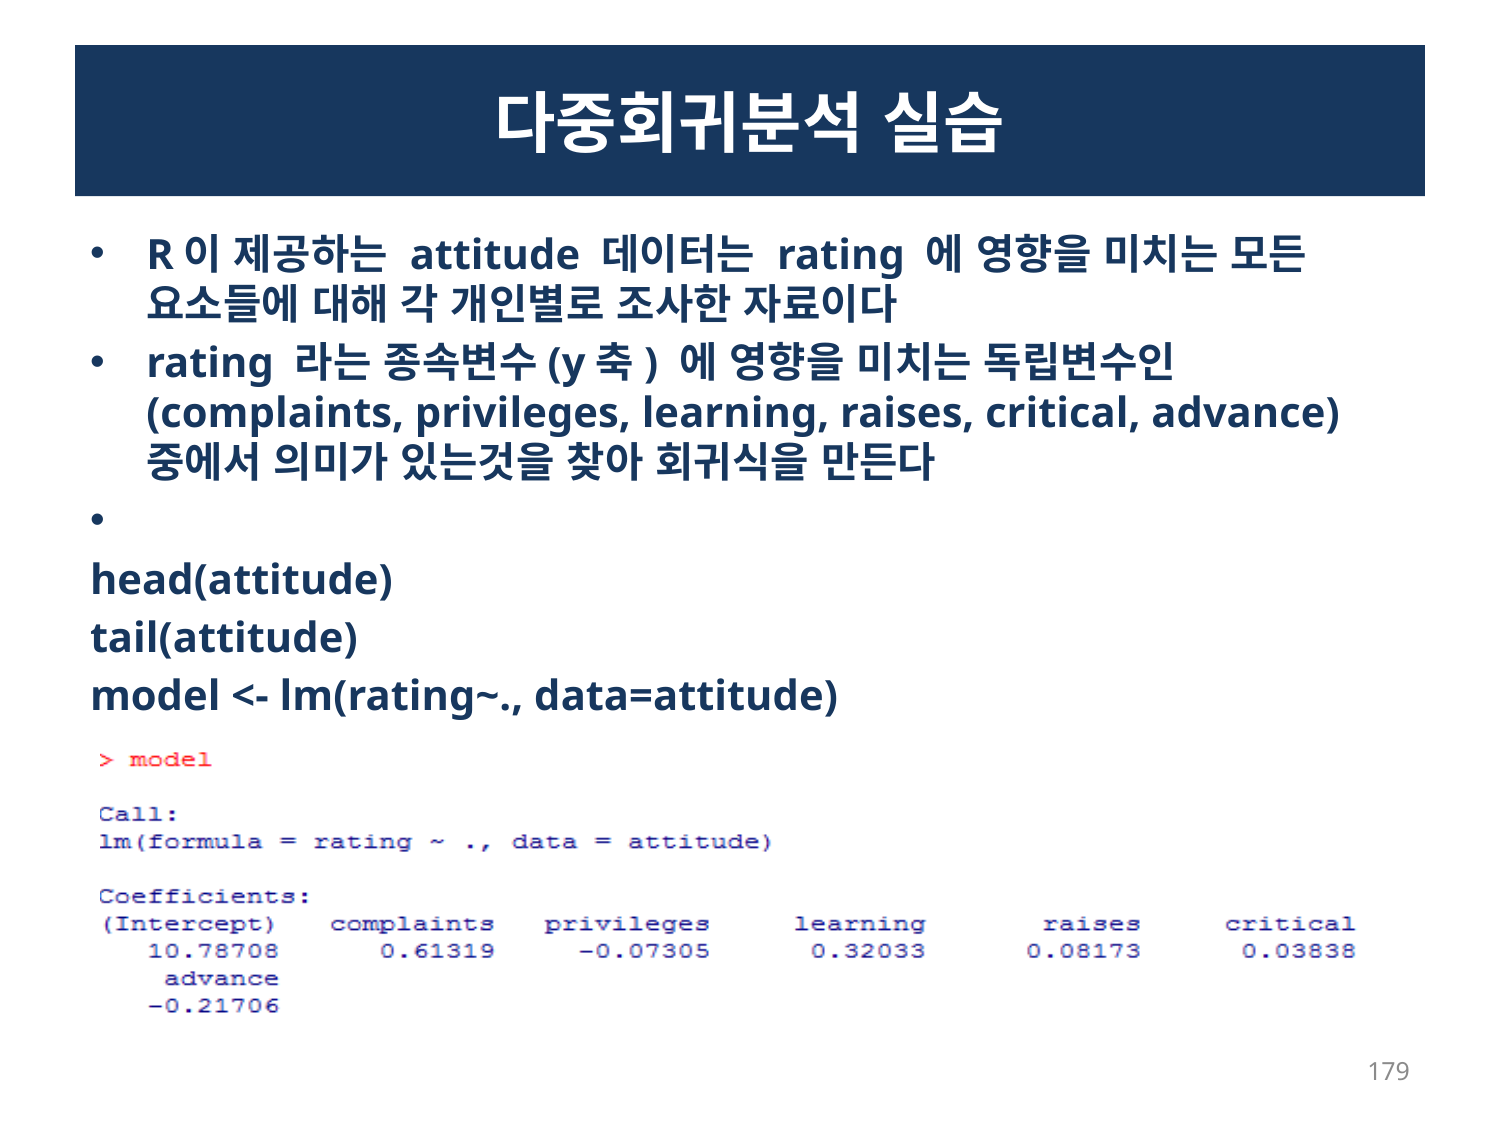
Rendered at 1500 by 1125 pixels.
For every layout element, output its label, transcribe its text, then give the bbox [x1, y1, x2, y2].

picture [100, 751, 1377, 1048]
list R이 제공하는 attitude 데이터는 rating 에 영향을 미치는 모든 요소들에 대해 각 개인별로 조사한 자료이다 rating 라는 종속변수(y축) 에 영향을 미치는 독립변수인(complaints, privileges, learning, raises, critical, advance)중에서 의미가 있는것을 찾아 회귀식을 만든다 head(attitude) tail(attitude) model <- lm(rating~., data=attitude) [75, 219, 1425, 1005]
slide_number 179 [1074, 1042, 1425, 1103]
title 다중회귀분석 실습 [75, 45, 1425, 197]
